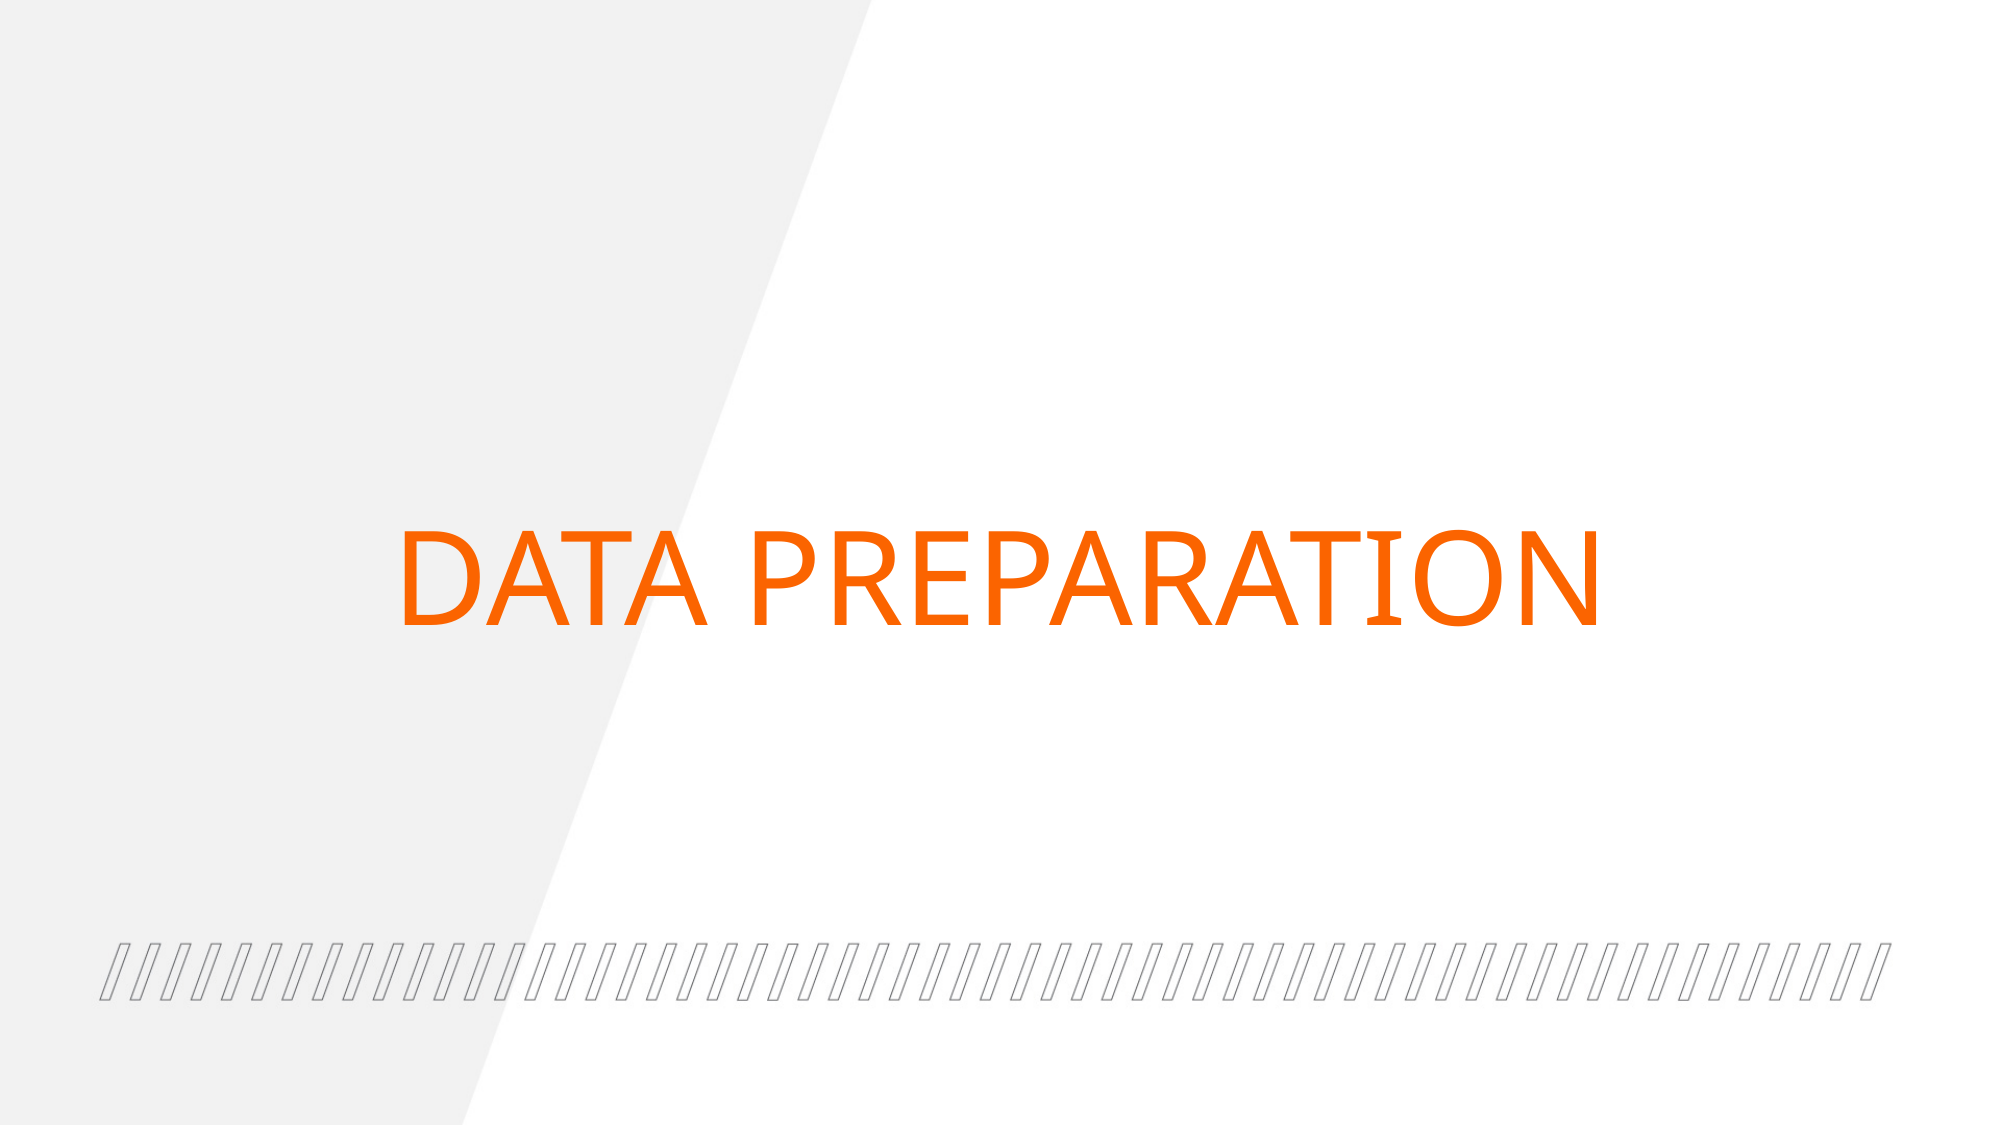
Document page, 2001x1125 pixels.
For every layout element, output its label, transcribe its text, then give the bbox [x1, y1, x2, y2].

picture [0, 0, 2001, 1125]
text_box DATA PREPARATION [95, 486, 1907, 660]
